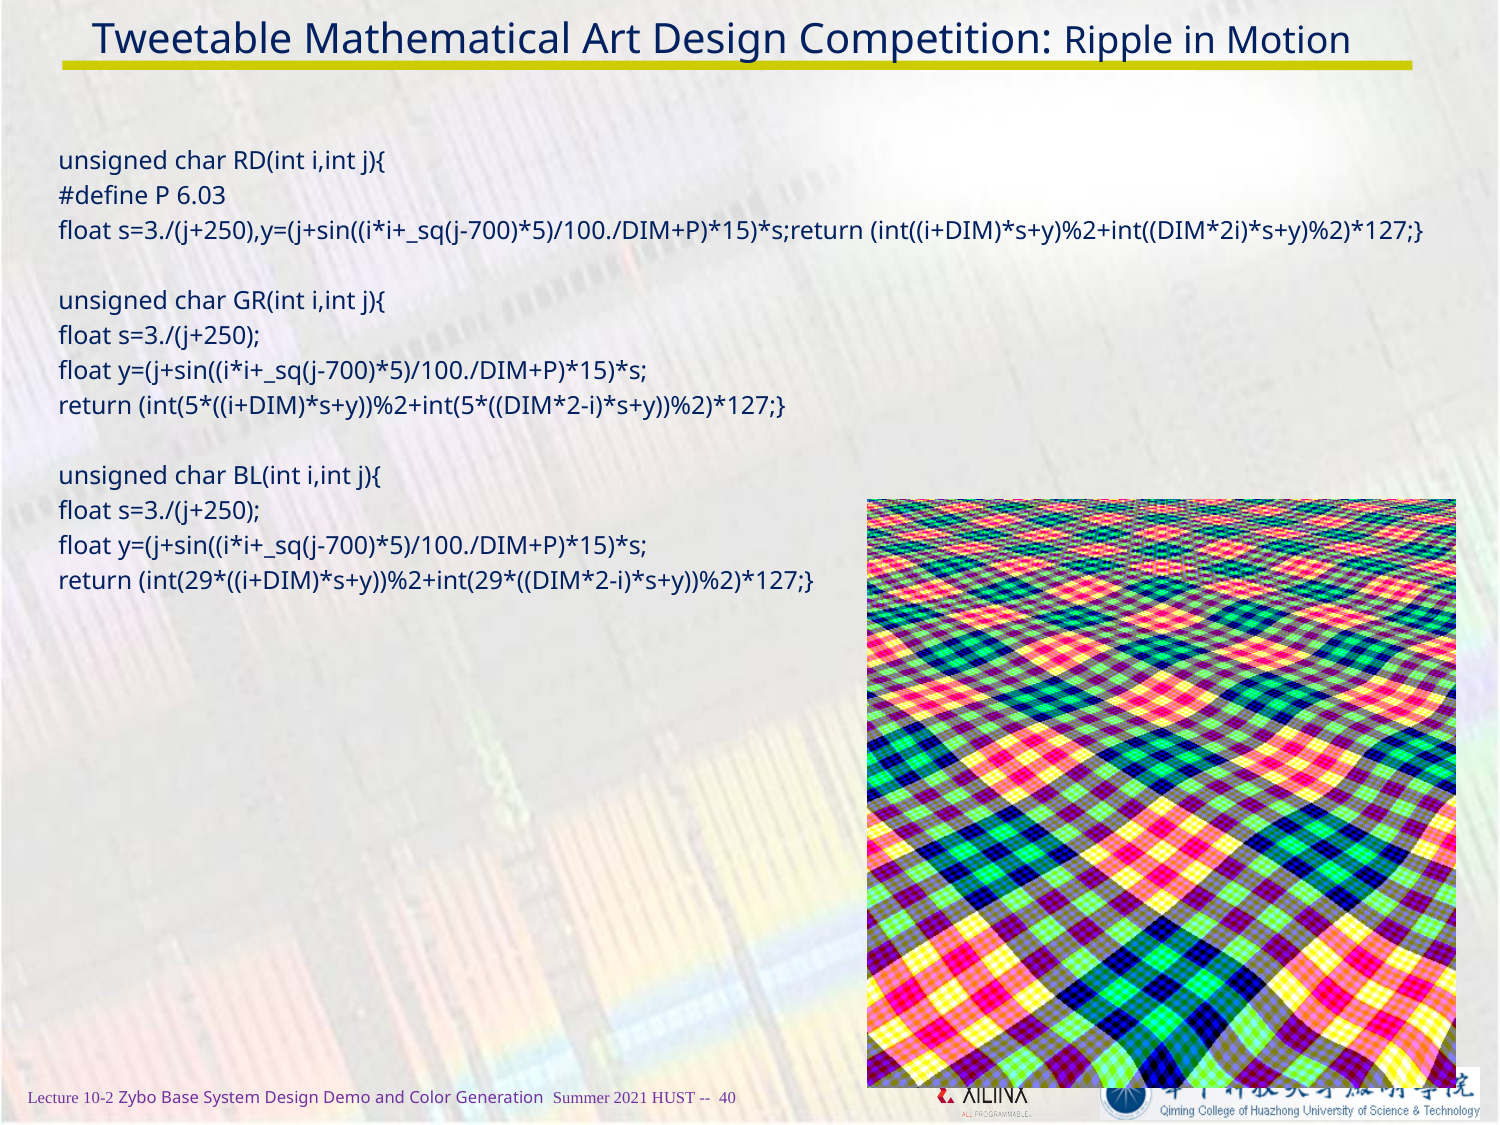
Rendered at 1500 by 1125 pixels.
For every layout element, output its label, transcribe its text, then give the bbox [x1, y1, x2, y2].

picture [0, 0, 1500, 1125]
title Tweetable Mathematical Art Design Competition: Ripple in Motion [3, 12, 1441, 66]
text_box unsigned char RD(int i,int j){ #define P 6.03 float s=3./(j+250),y=(j+sin((i*i+_sq(j-700)*5)/100./DIM+P)*15)*s;return (int((i+DIM)*s+y)%2+int((DIM*2i)*s+y)%2)*127;} unsigned char GR(int i,int j){ float s=3./(j+250); float y=(j+sin((i*i+_sq(j-700)*5)/100./DIM+P)*15)*s; return (int(5*((i+DIM)*s+y))%2+int(5*((DIM*2-i)*s+y))%2)*127;} unsigned char BL(int i,int j){ float s=3./(j+250); float y=(j+sin((i*i+_sq(j-700)*5)/100./DIM+P)*15)*s; return (int(29*((i+DIM)*s+y))%2+int(29*((DIM*2-i)*s+y))%2)*127;} [43, 137, 1494, 602]
